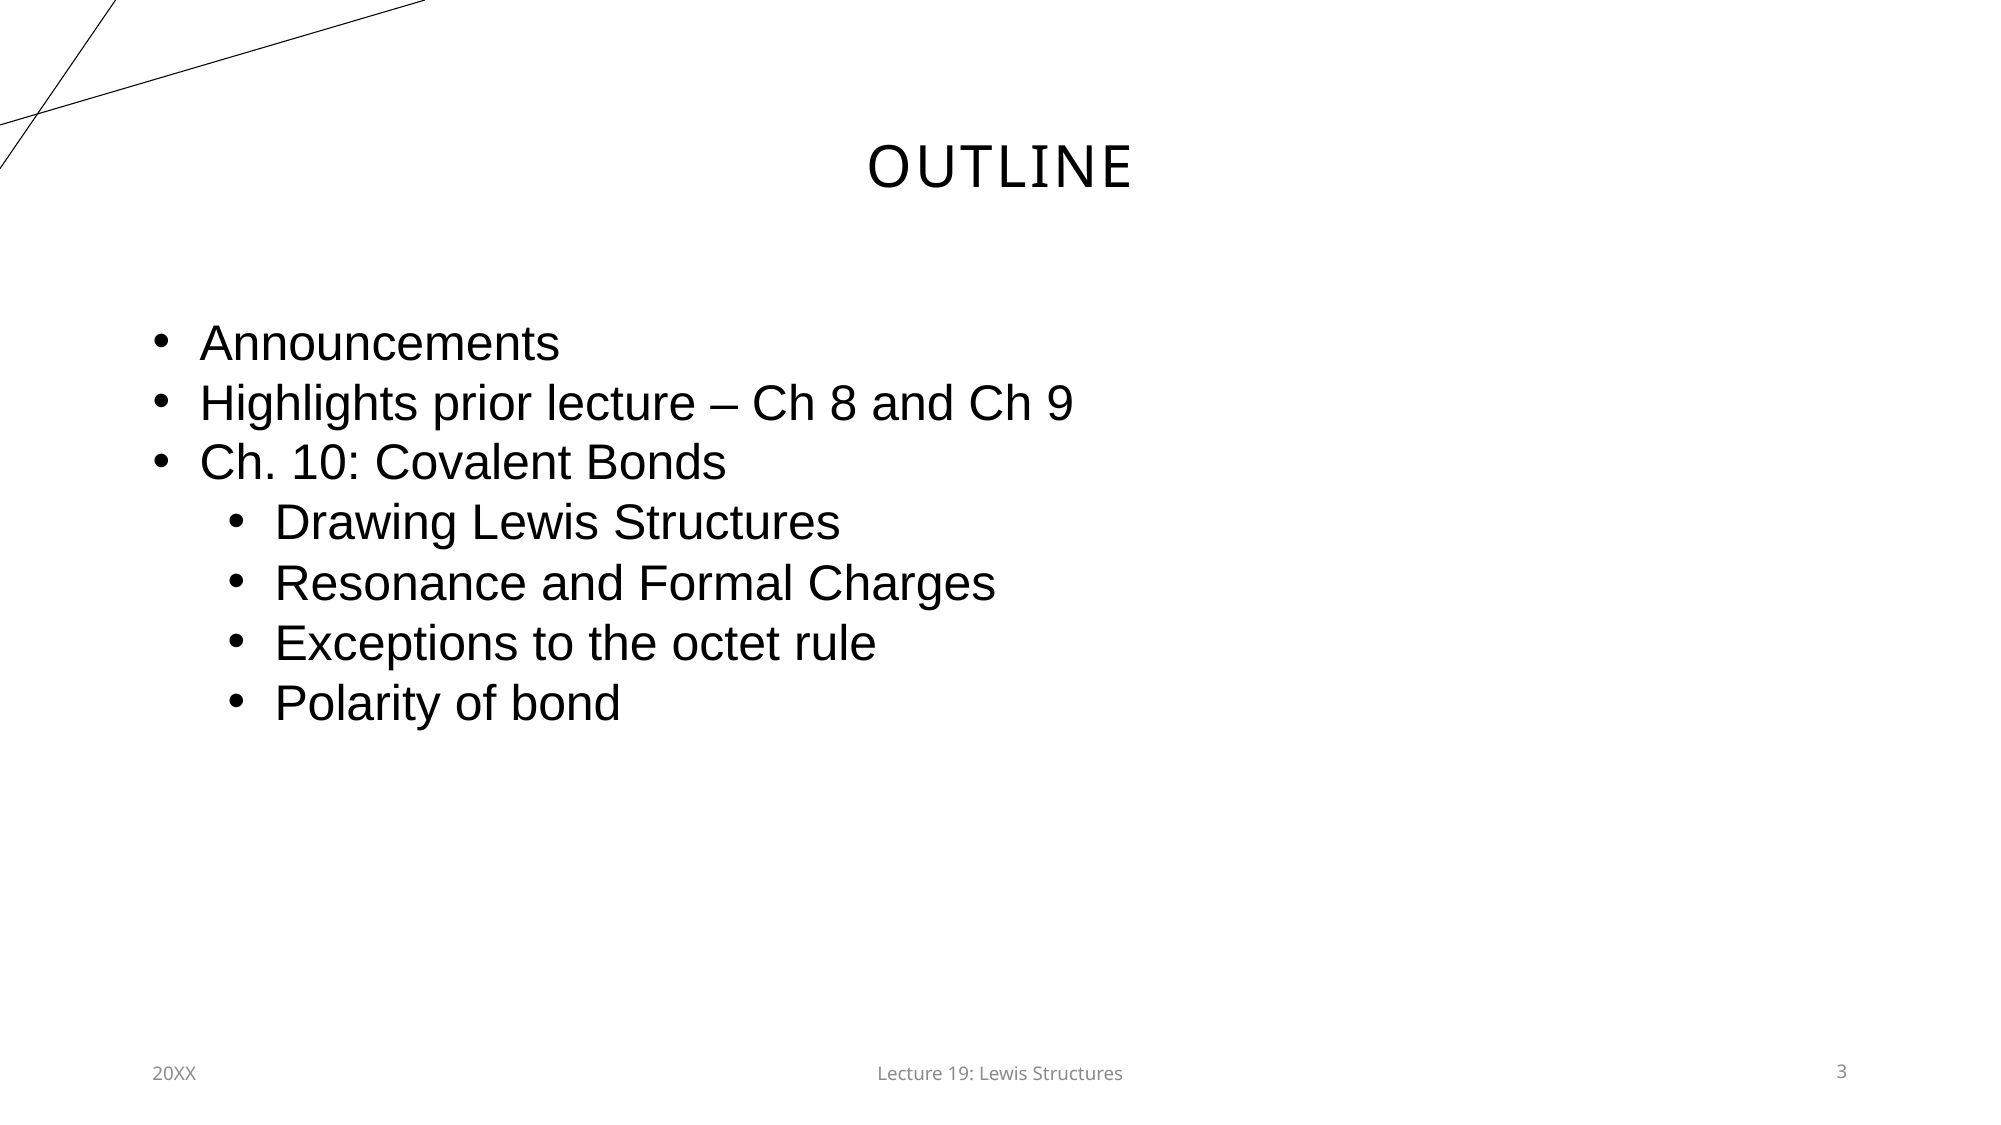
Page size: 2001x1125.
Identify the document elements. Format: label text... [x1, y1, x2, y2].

slide_number 3 [1412, 1042, 1863, 1103]
footer Lecture 19: Lewis Structures​ [662, 1042, 1338, 1103]
title Outline [137, 59, 1863, 278]
text_box Announcements Highlights prior lecture – Ch 8 and Ch 9 Ch. 10: Covalent Bonds Drawing Lewis Structures Resonance and Formal Charges Exceptions to the octet rule Polarity of bond [137, 302, 1858, 798]
slide_number 20XX [137, 1042, 588, 1103]
